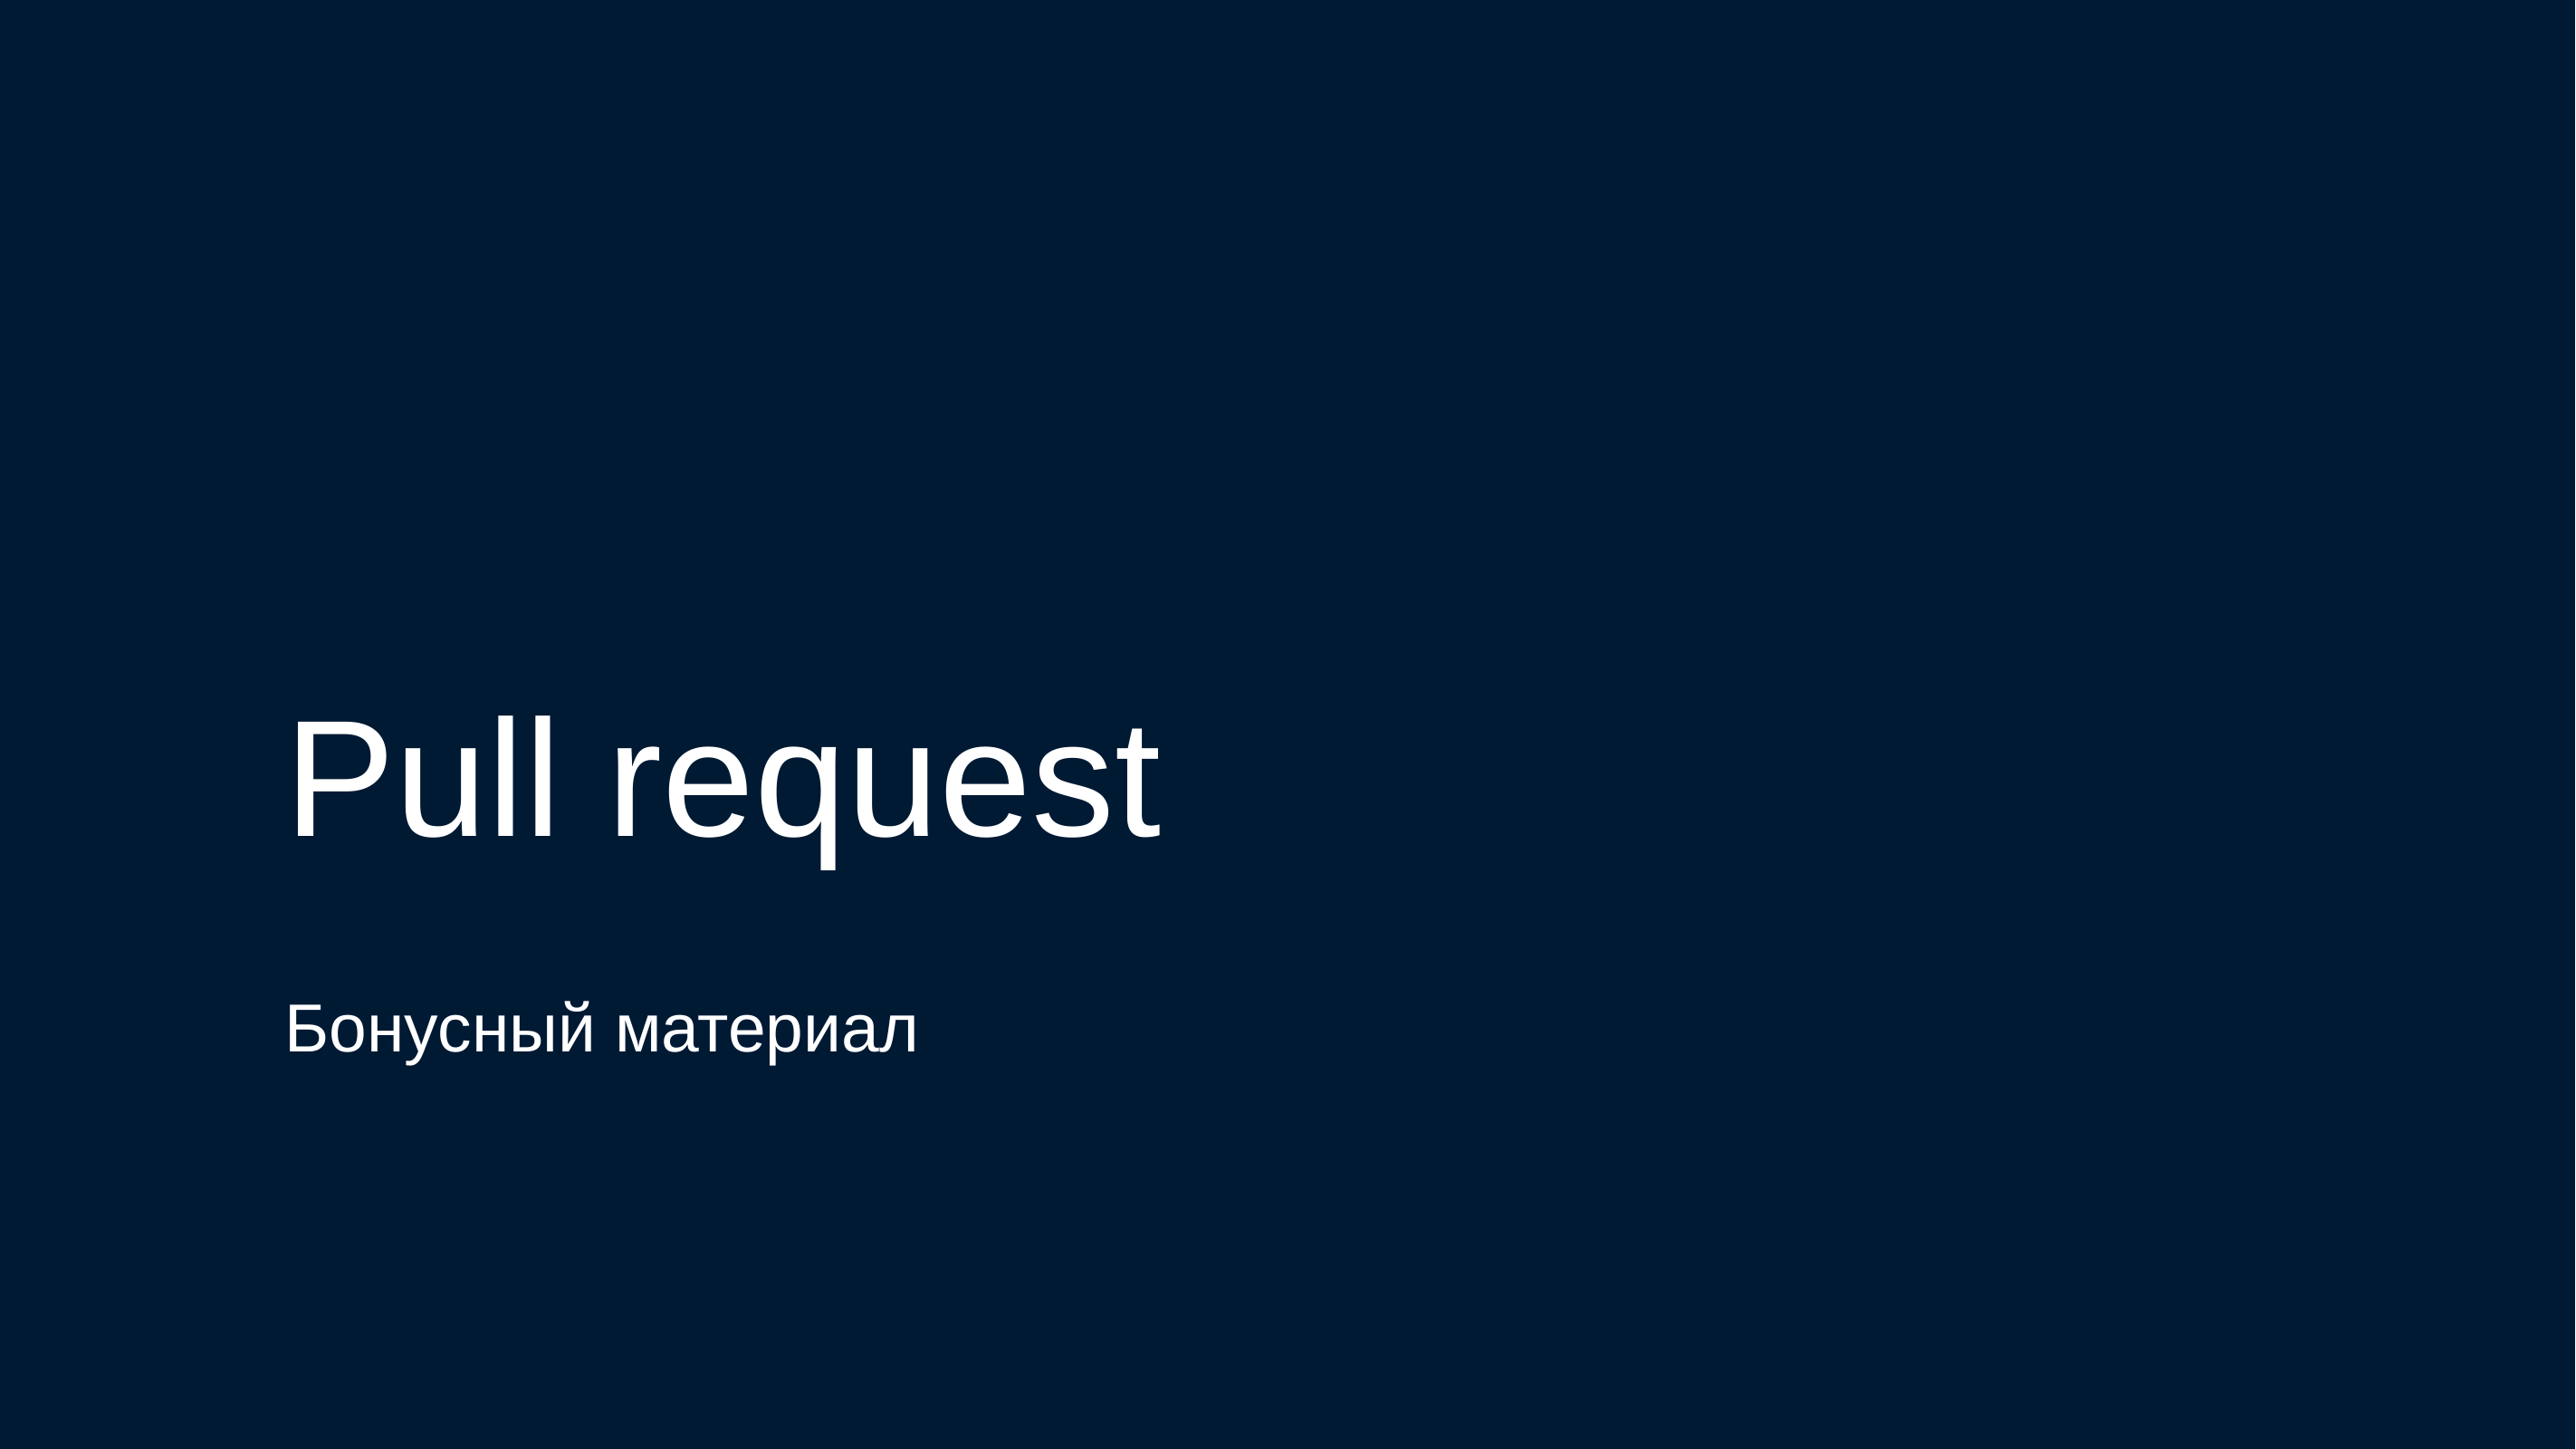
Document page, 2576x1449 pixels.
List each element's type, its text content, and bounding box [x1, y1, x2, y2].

title Pull request [284, 420, 2336, 888]
subtitle Бонусный материал [284, 935, 2336, 1216]
